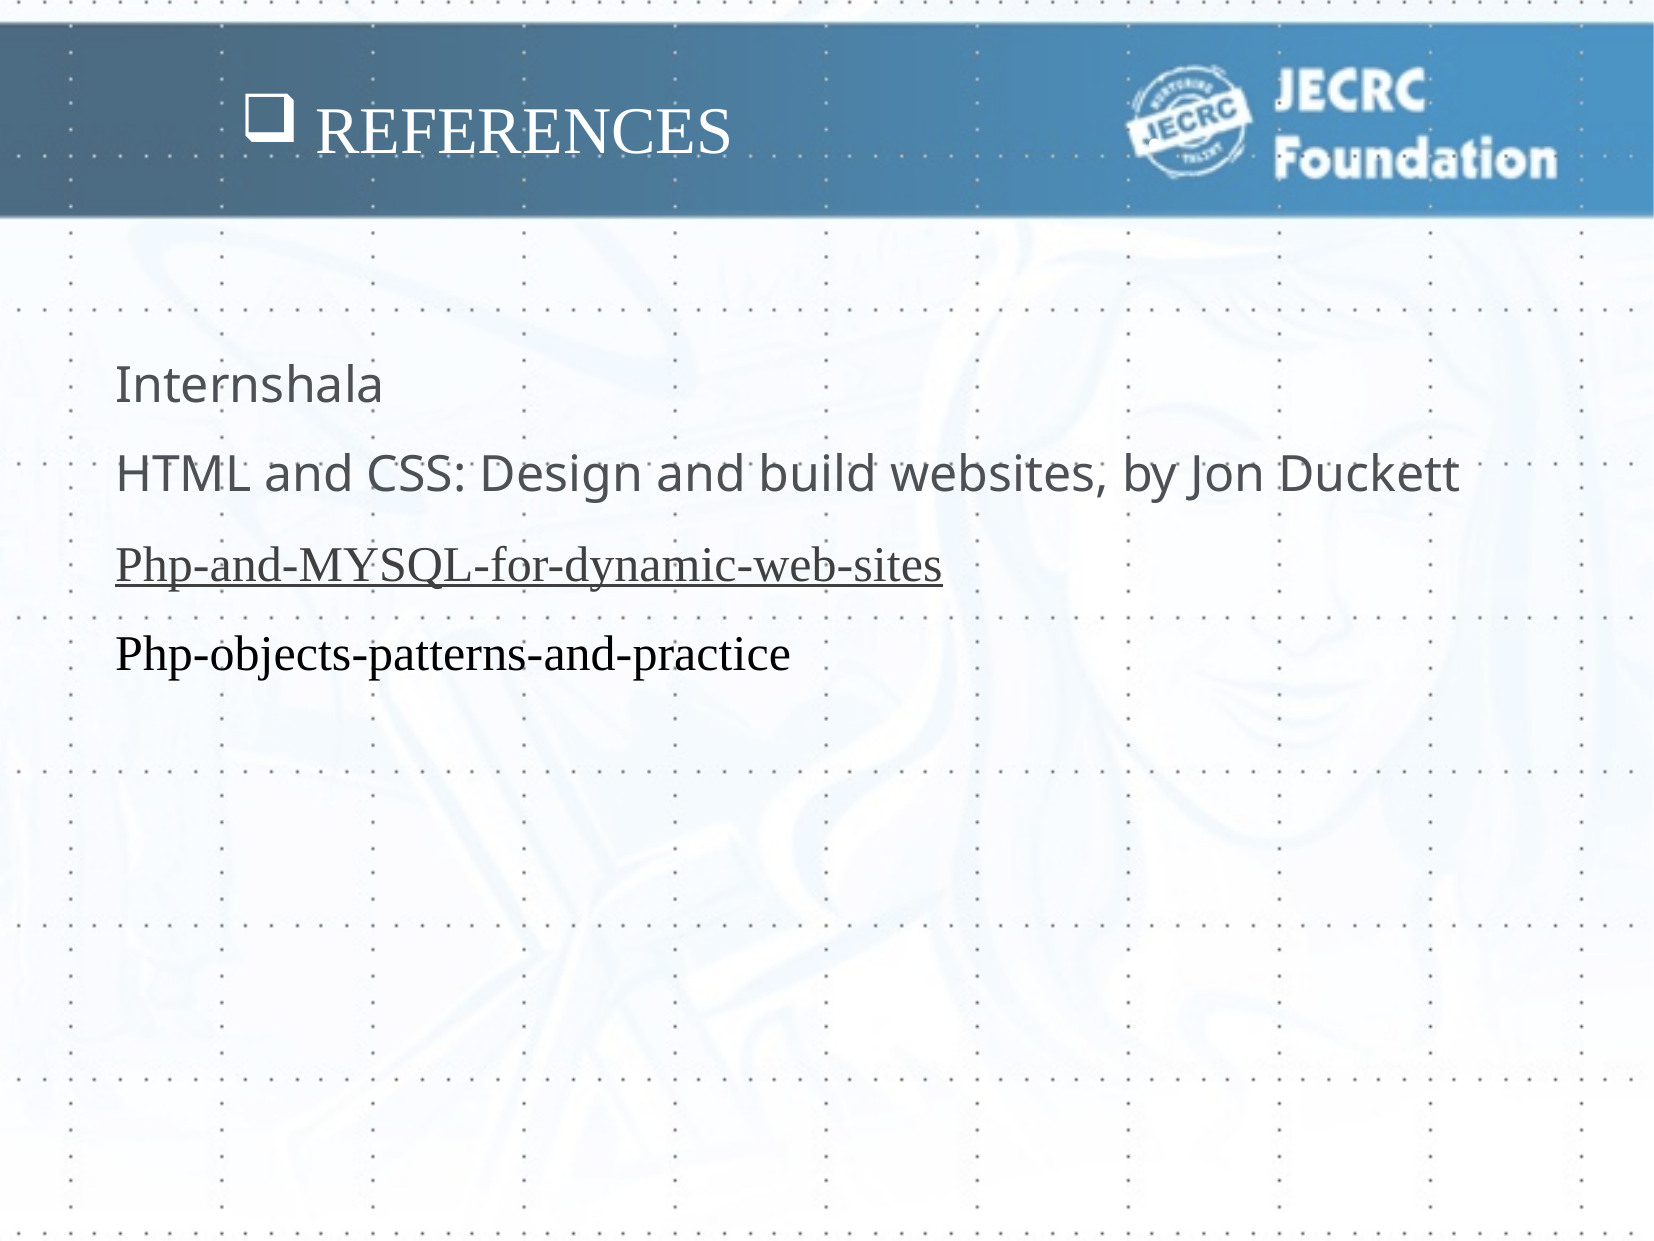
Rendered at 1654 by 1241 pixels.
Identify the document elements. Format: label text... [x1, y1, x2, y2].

title . [739, 49, 1572, 257]
text_box REFERENCES [0, 79, 827, 174]
list Internshala HTML and CSS: Design and build websites, by Jon Duckett Php-and-MYSQL-for-dynamic-web-sites Php-objects-patterns-and-practice [82, 345, 1572, 1108]
